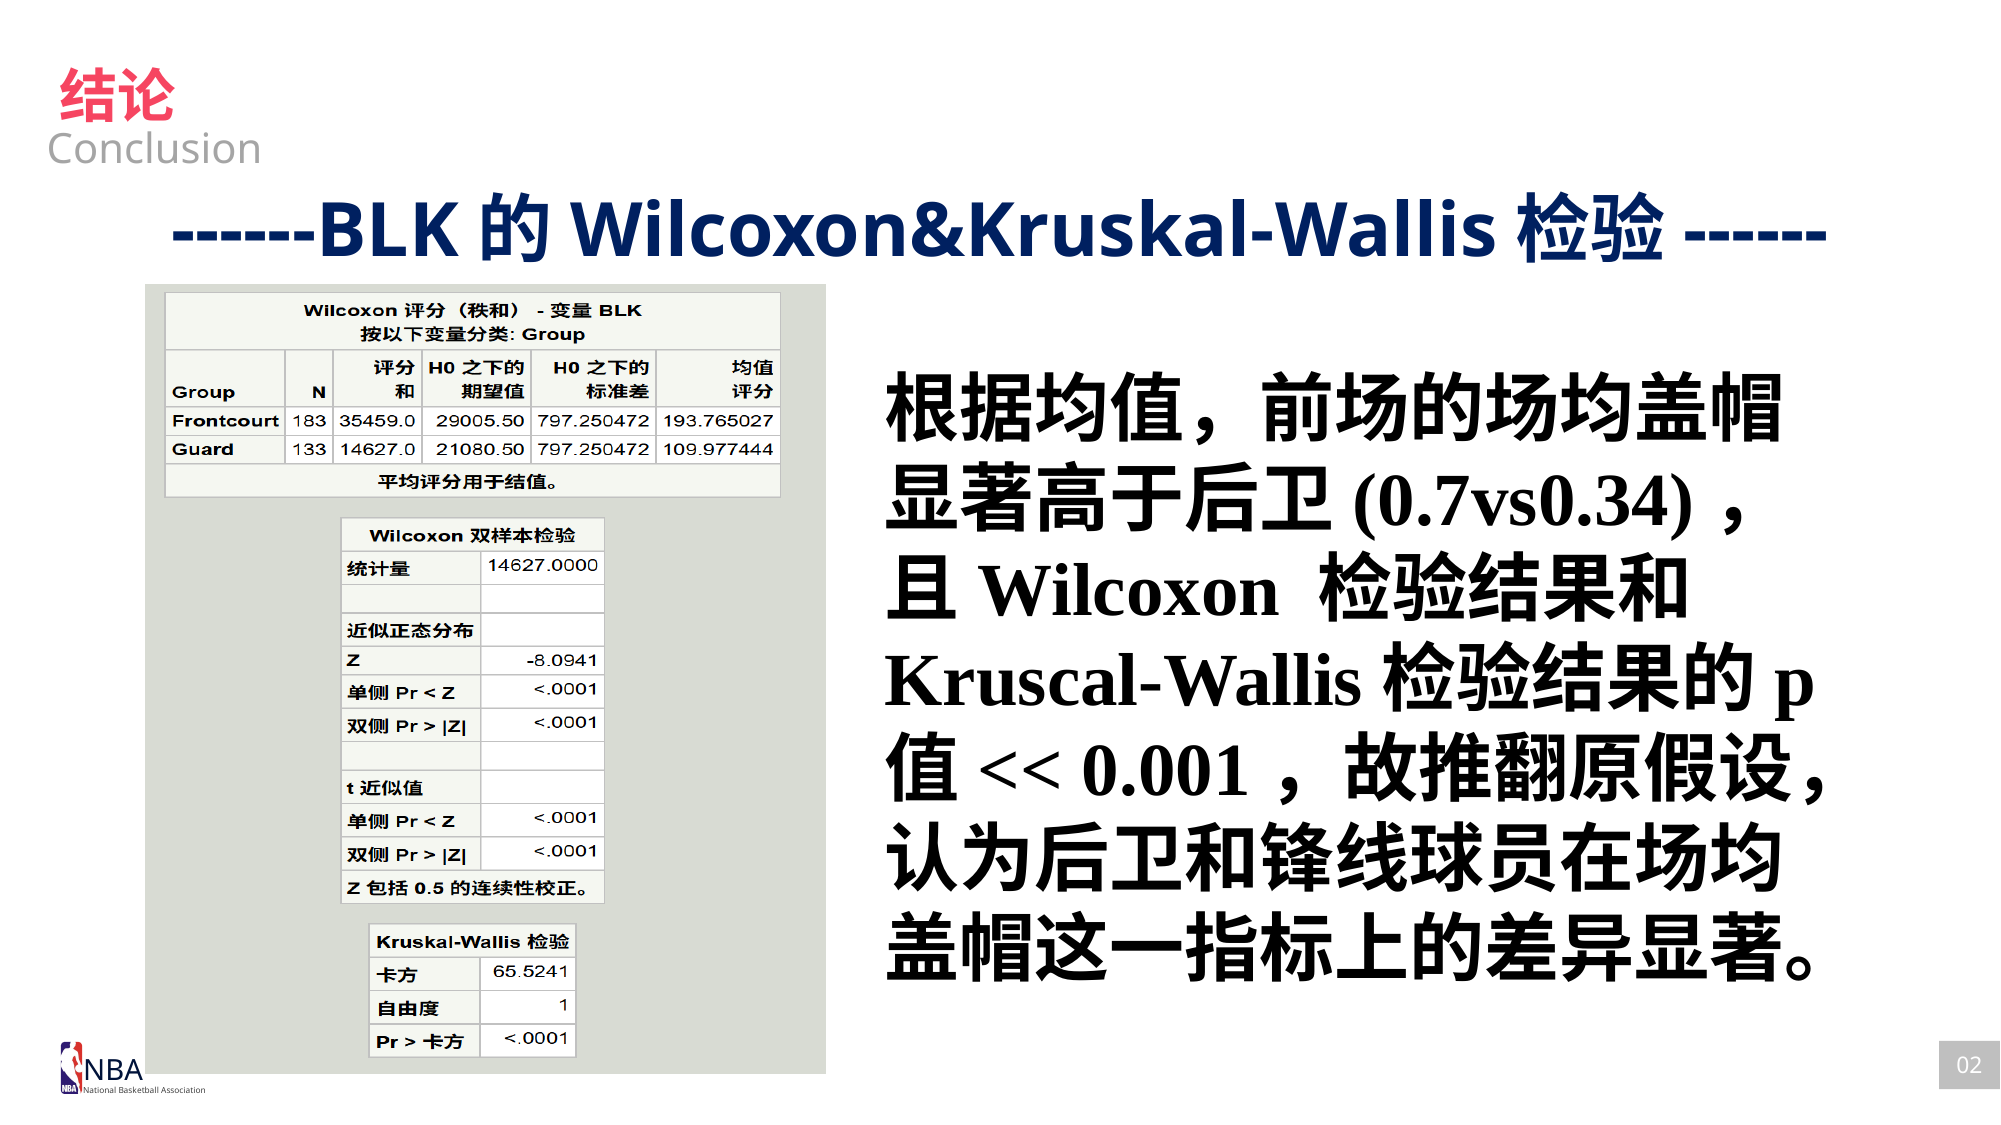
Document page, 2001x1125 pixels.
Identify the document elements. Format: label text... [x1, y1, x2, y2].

picture [60, 1041, 83, 1094]
text_box ------BLK的Wilcoxon&Kruskal-Wallis检验------ [130, 173, 1870, 279]
text_box Conclusion [31, 114, 278, 180]
picture [145, 284, 826, 1074]
text_box 根据均值，前场的场均盖帽显著高于后卫(0.7vs0.34)，且Wilcoxon 检验结果和Kruscal-Wallis检验结果的p值<< 0.001，故推翻原假设，认为后卫和锋线球员在场均盖帽这一指标上的差异显著。 [870, 353, 1870, 999]
text_box 结论 [45, 51, 192, 137]
